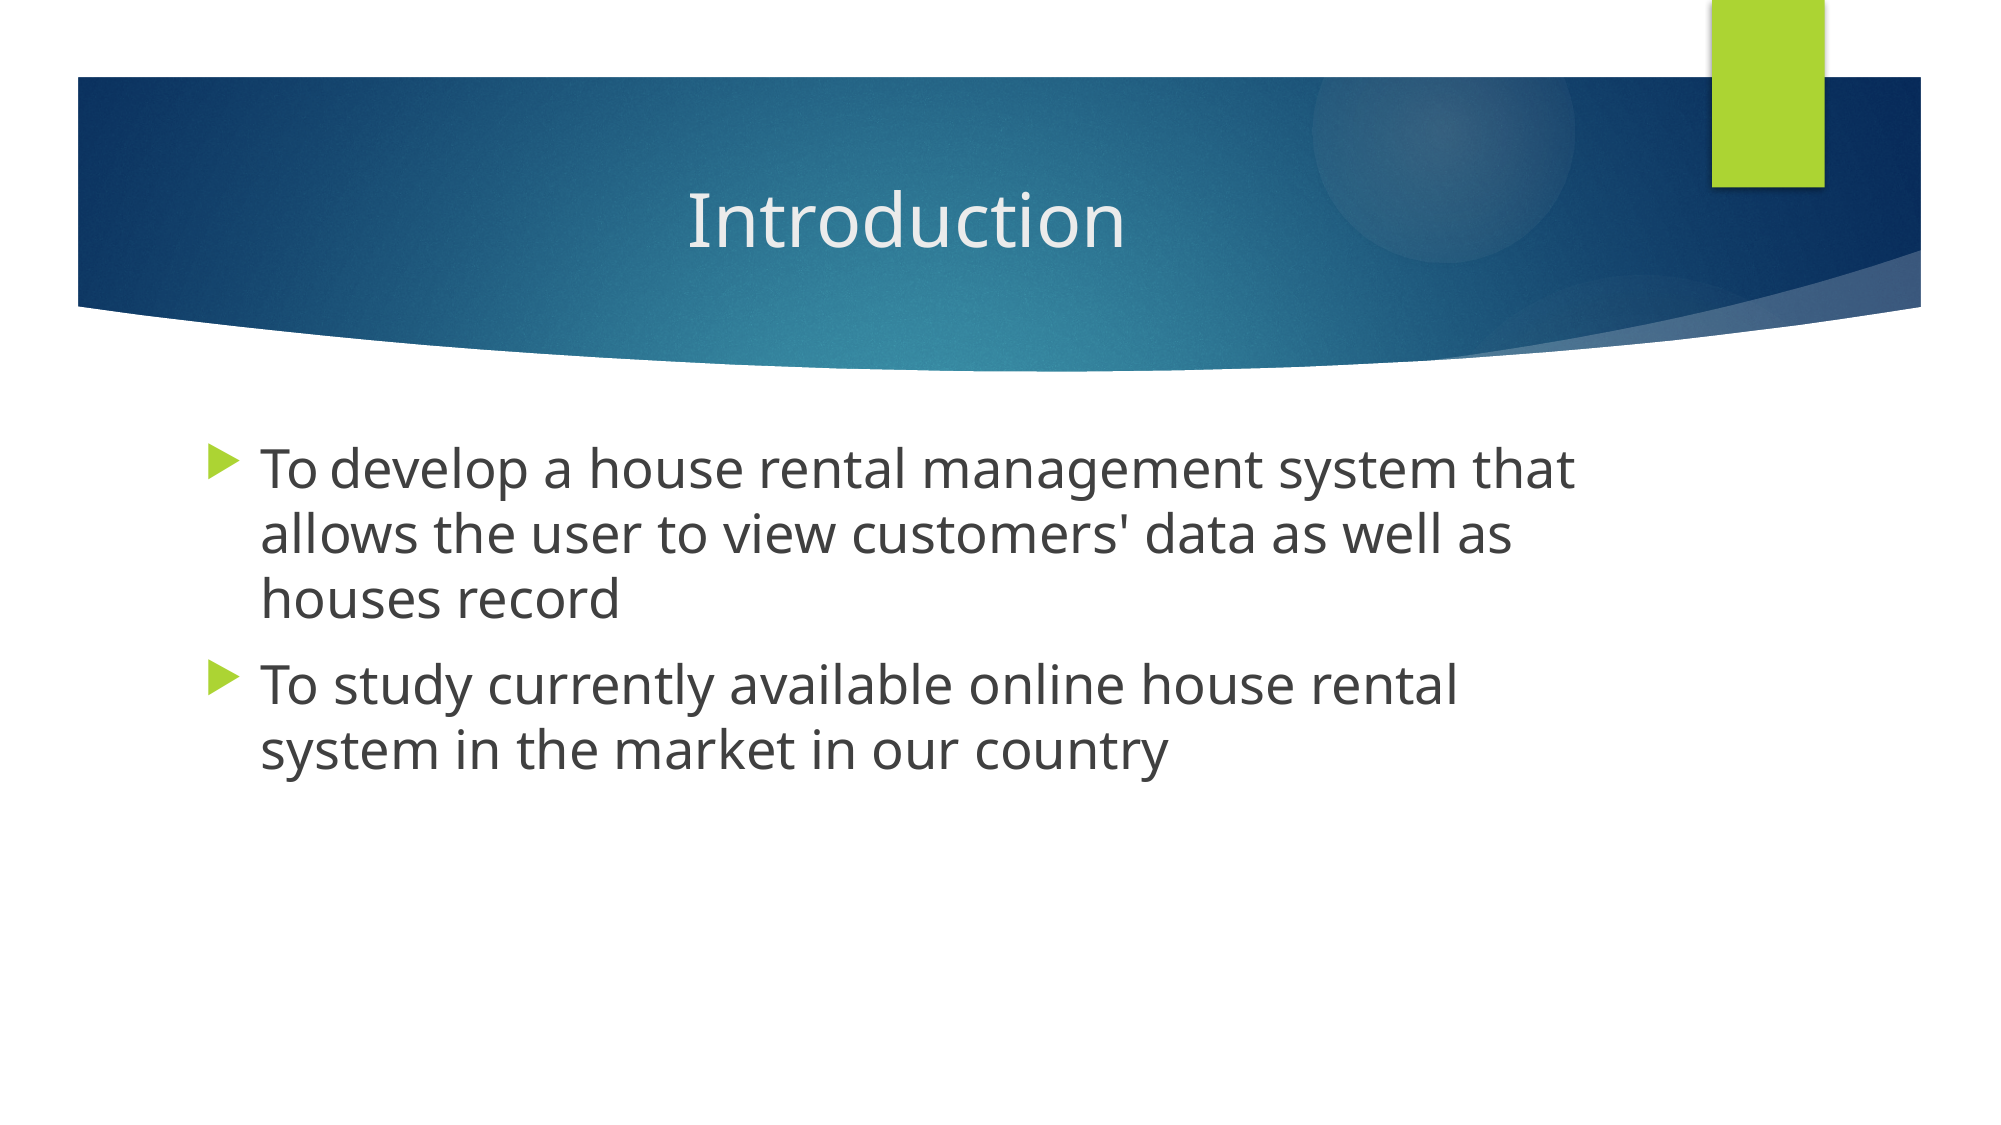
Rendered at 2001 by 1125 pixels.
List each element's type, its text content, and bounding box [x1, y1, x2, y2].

list To develop a house rental management system that allows the user to view customers' data as well as houses record To study currently available online house rental system in the market in our country [189, 427, 1627, 988]
title Introduction [189, 159, 1627, 276]
